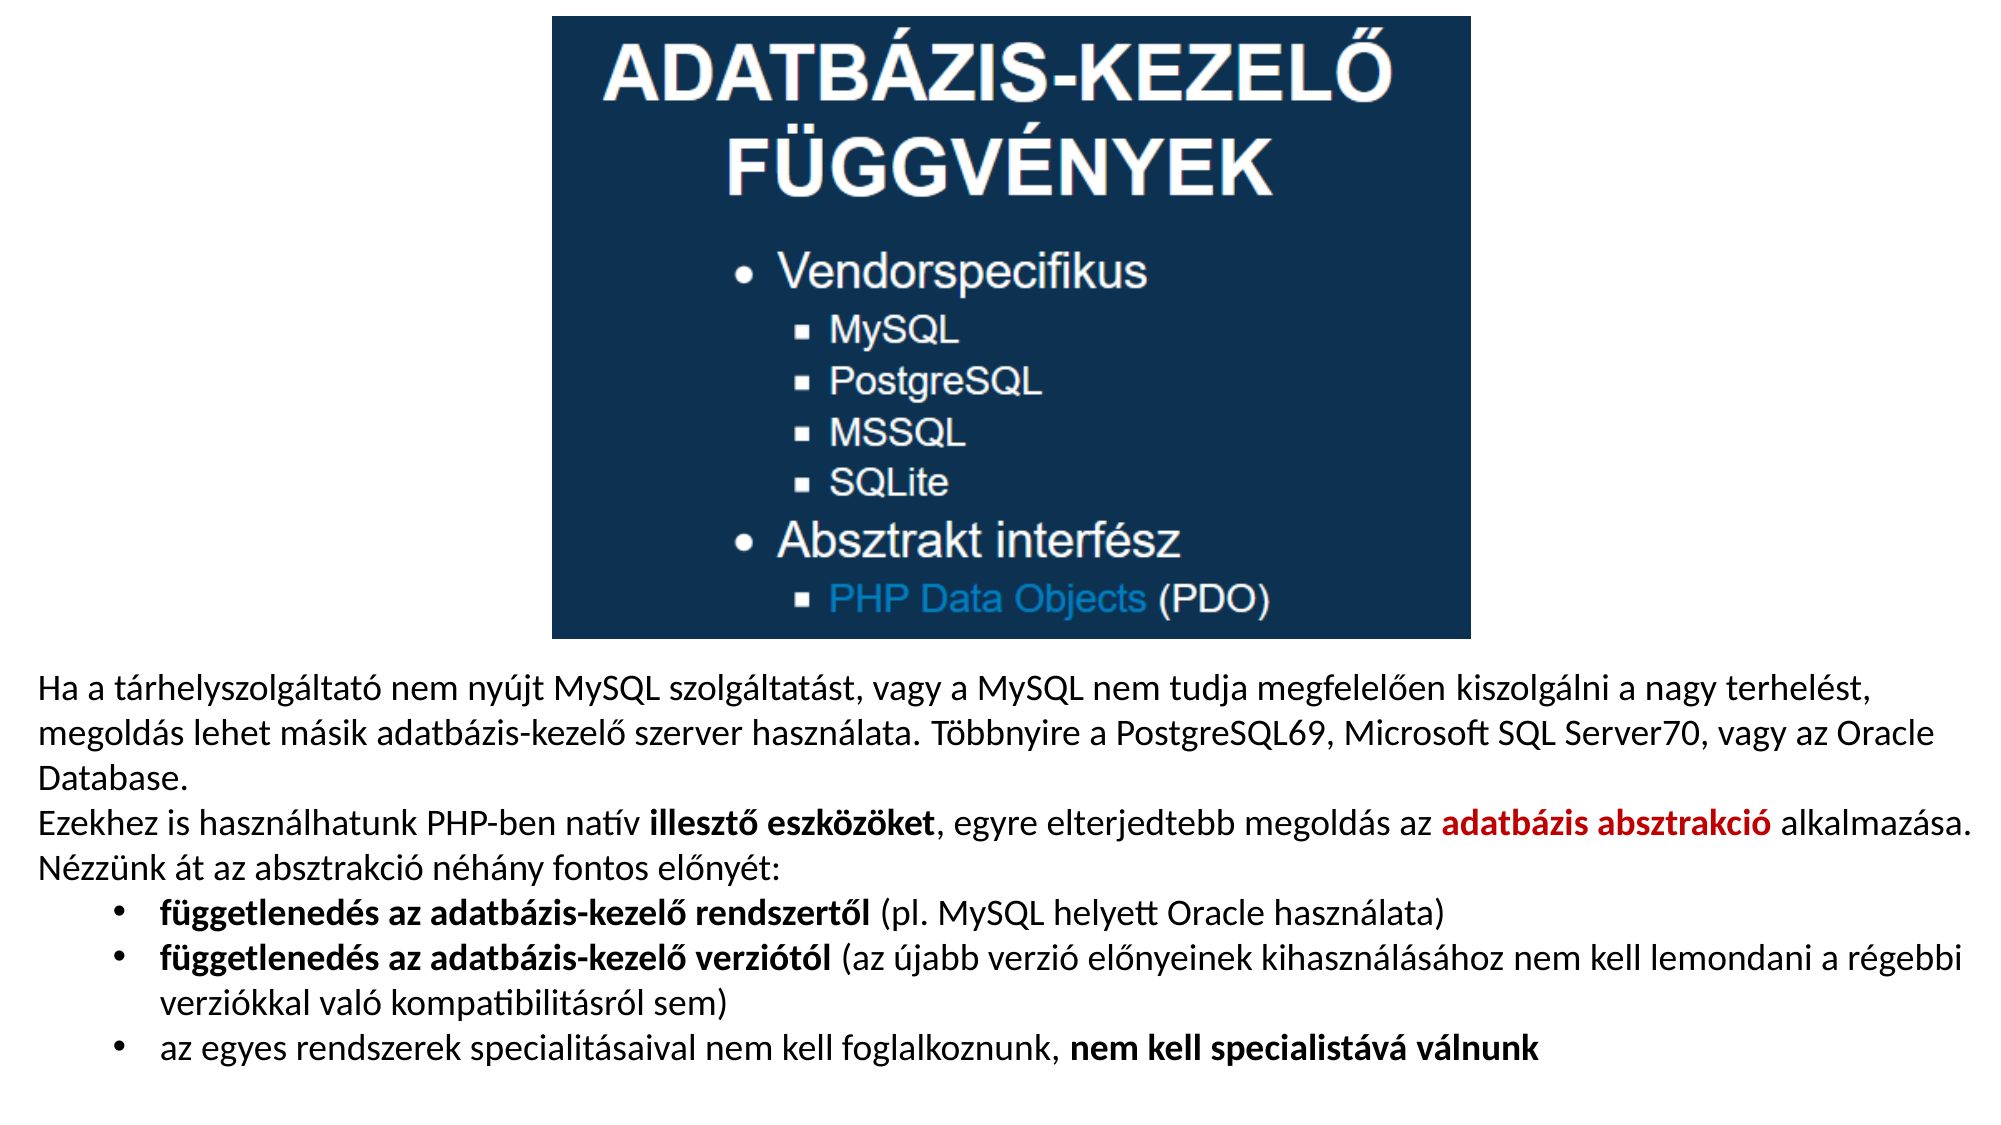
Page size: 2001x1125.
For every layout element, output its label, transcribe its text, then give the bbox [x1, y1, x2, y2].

text_box Ha a tárhelyszolgáltató nem nyújt MySQL szolgáltatást, vagy a MySQL nem tudja megfelelően kiszolgálni a nagy terhelést, megoldás lehet másik adatbázis-kezelő szerver használata. Többnyire a PostgreSQL69, Microsoft SQL Server70, vagy az Oracle Database. Ezekhez is használhatunk PHP-ben natív illesztő eszközöket, egyre elterjedtebb megoldás az adatbázis absztrakció alkalmazása. Nézzünk át az absztrakció néhány fontos előnyét: függetlenedés az adatbázis-kezelő rendszertől (pl. MySQL helyett Oracle használata) függetlenedés az adatbázis-kezelő verziótól (az újabb verzió előnyeinek kihasználásához nem kell lemondani a régebbi verziókkal való kompatibilitásról sem) az egyes rendszerek specialitásaival nem kell foglalkoznunk, nem kell specialistává válnunk [23, 655, 2000, 1076]
picture [552, 16, 1471, 639]
